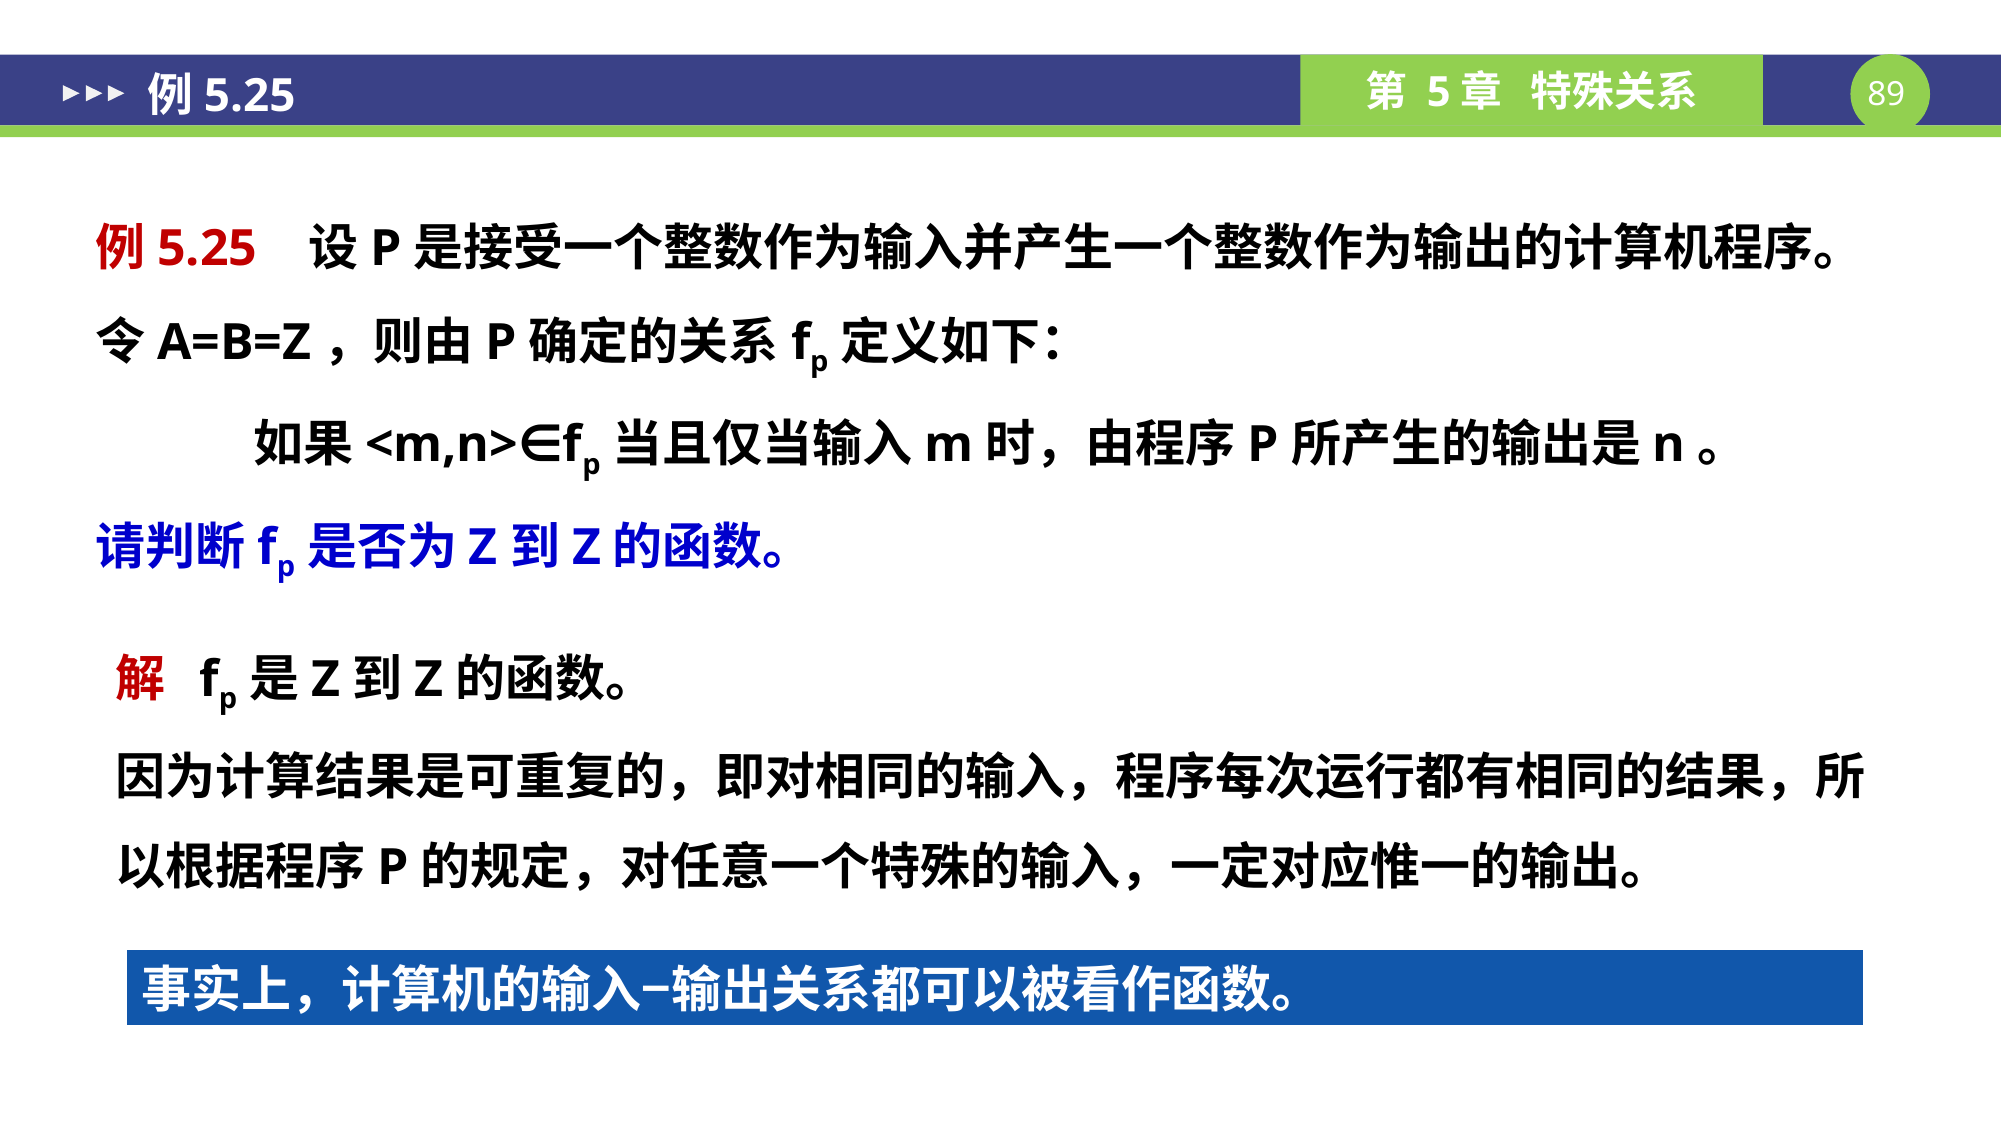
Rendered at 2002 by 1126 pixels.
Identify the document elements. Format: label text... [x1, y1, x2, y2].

list 例5.25 设P是接受一个整数作为输入并产生一个整数作为输出的计算机程序。令A=B=Z，则由P确定的关系fp定义如下： 如果<m,n>∈fp当且仅当输入m时，由程序P所产生的输出是n。 请判断fp是否为Z到Z的函数。 [75, 175, 1926, 563]
text_box 事实上，计算机的输入−输出关系都可以被看作函数。 [127, 950, 1863, 1025]
text_box 解 fp是Z到Z的函数。 因为计算结果是可重复的，即对相同的输入，程序每次运行都有相同的结果，所以根据程序P的规定，对任意一个特殊的输入，一定对应惟一的输出。 [100, 604, 1926, 903]
title 例5.25 [127, 57, 1003, 129]
